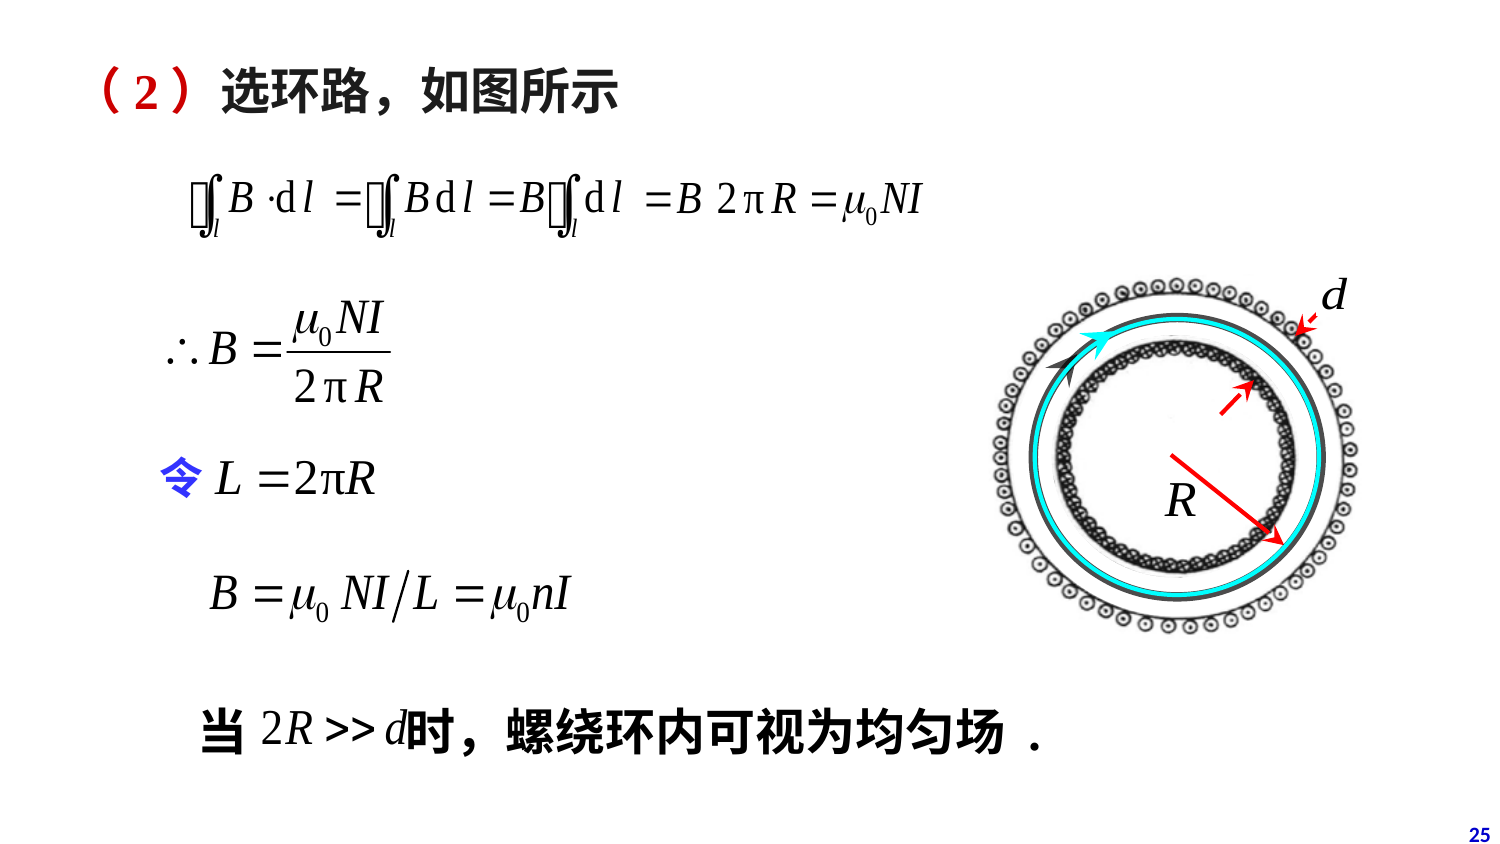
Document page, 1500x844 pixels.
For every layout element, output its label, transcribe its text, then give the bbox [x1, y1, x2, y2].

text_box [200, 558, 585, 636]
slide_number 25 [1156, 811, 1500, 844]
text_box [988, 270, 1364, 640]
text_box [1034, 318, 1320, 596]
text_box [182, 692, 1205, 769]
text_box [182, 154, 633, 247]
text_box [161, 286, 402, 415]
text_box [144, 442, 381, 512]
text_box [635, 167, 933, 237]
text_box （2）选环路，如图所示 [57, 51, 969, 127]
